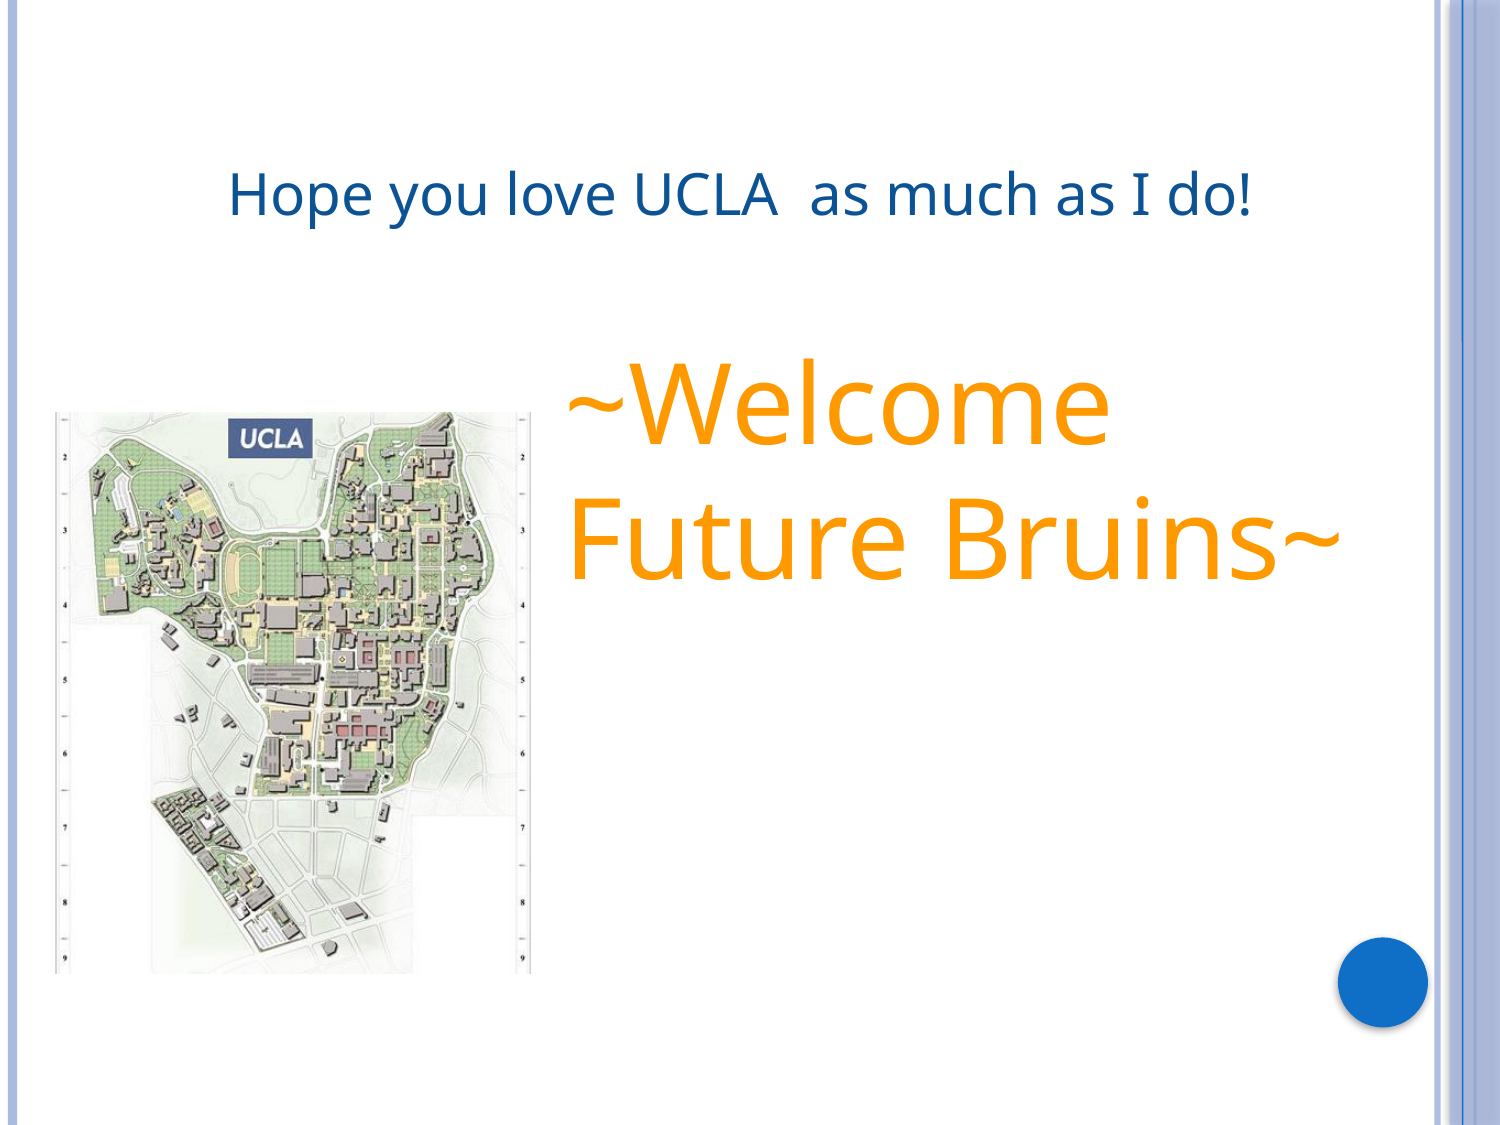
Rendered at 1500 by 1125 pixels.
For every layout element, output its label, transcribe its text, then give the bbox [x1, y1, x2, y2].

text_box ~Welcome Future Bruins~ [549, 324, 1463, 610]
picture [49, 411, 534, 974]
text_box Hope you love UCLA as much as I do! [212, 149, 1375, 235]
